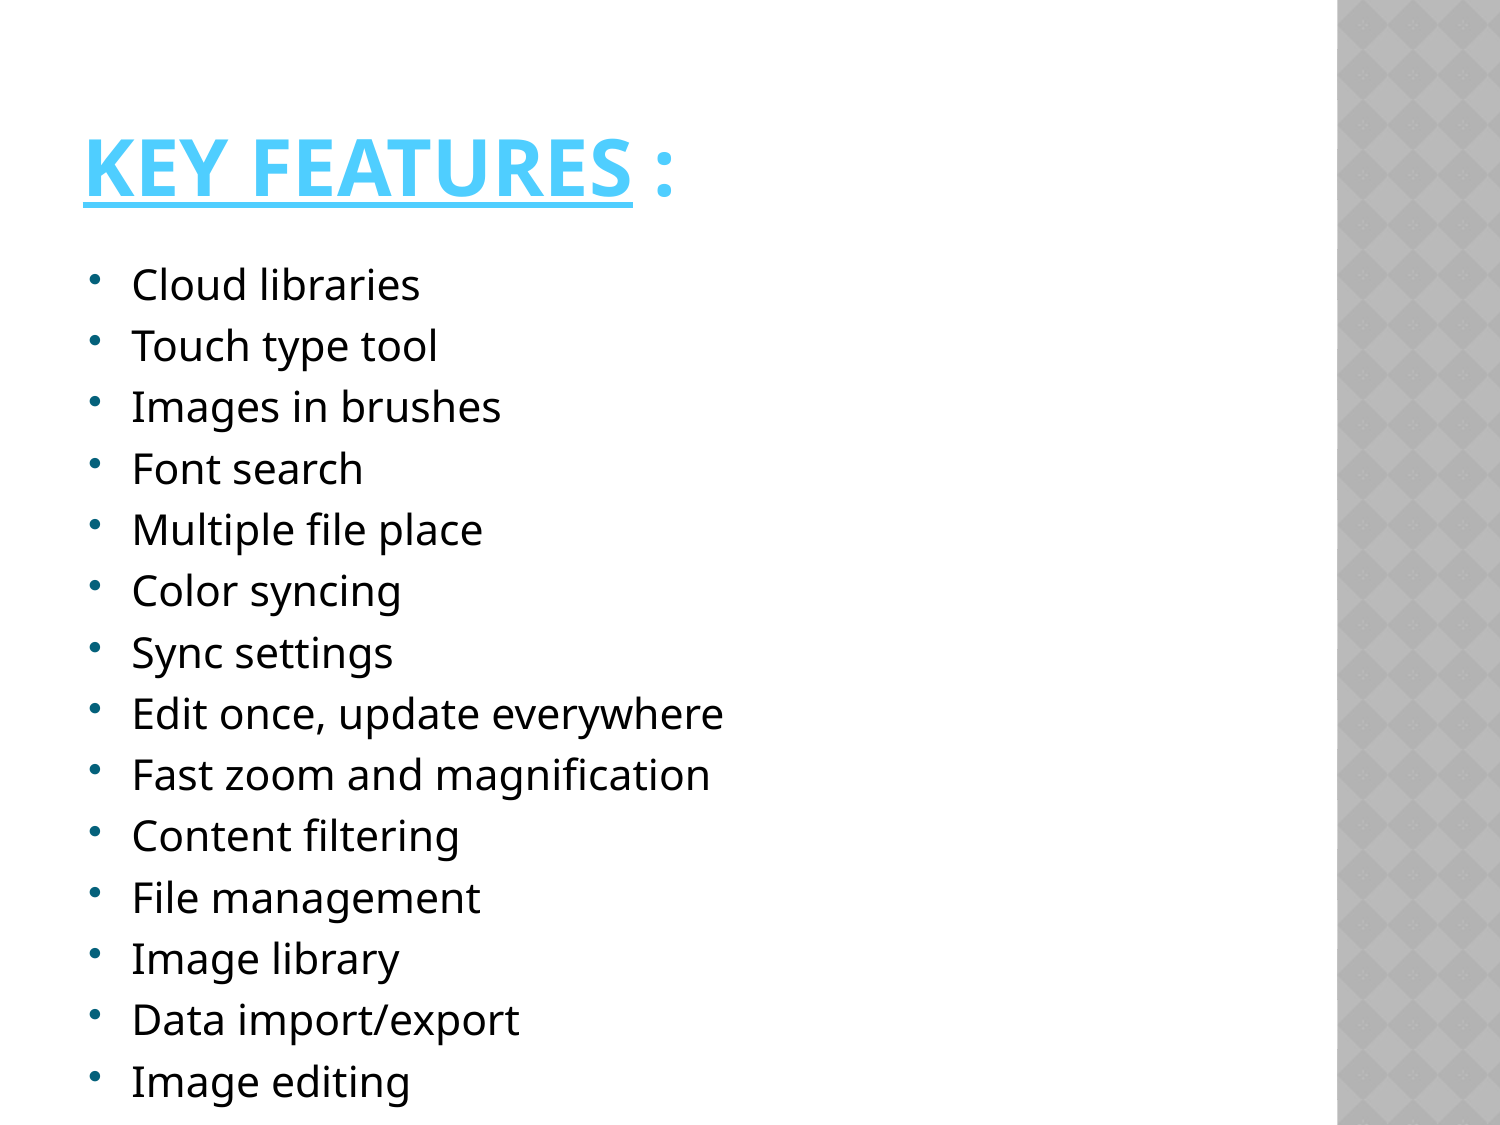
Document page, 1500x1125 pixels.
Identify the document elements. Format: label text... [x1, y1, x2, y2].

title KEY FEATURES : [75, 24, 1263, 213]
list Cloud libraries Touch type tool Images in brushes Font search Multiple file place Color syncing Sync settings Edit once, update everywhere Fast zoom and magnification Content filtering File management Image library Data import/export Image editing Projections [75, 249, 1263, 1125]
